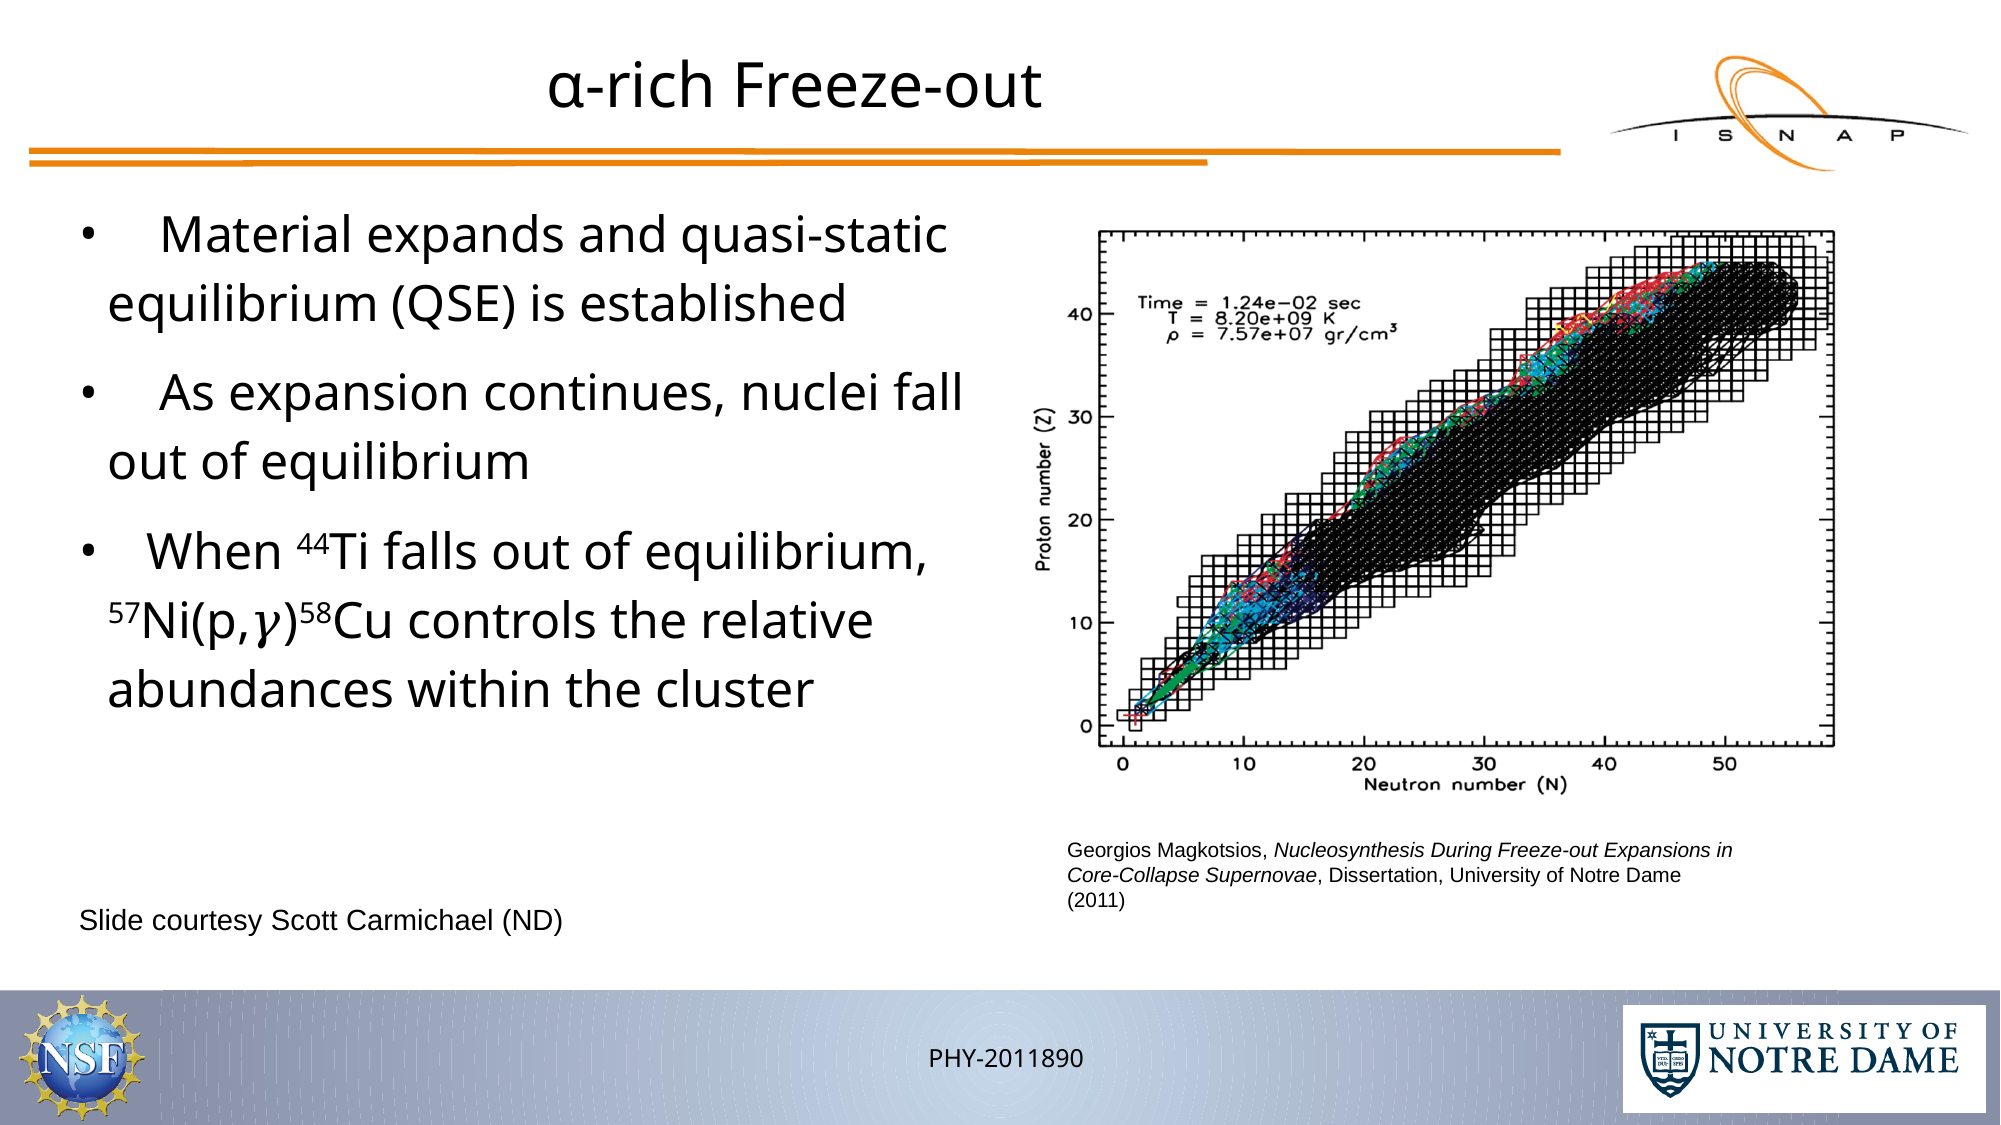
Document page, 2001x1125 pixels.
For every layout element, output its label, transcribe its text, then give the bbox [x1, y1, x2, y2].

text_box Material expands and quasi-static equilibrium (QSE) is established As expansion continues, nuclei fall out of equilibrium When 44Ti falls out of equilibrium, 57Ni(p,𝛾)58Cu controls the relative abundances within the cluster [63, 185, 1000, 725]
picture [999, 15, 1987, 823]
picture [19, 994, 145, 1121]
picture [1623, 1005, 1986, 1113]
text_box Georgios Magkotsios, Nucleosynthesis During Freeze-out Expansions in Core-Collapse Supernovae, Dissertation, University of Notre Dame (2011) [1052, 832, 1758, 928]
footer PHY-2011890 [687, 1027, 1325, 1088]
text_box α-rich Freeze-out [29, 37, 1561, 128]
text_box Slide courtesy Scott Carmichael (ND) [63, 893, 975, 944]
text_box [0, 990, 2000, 1125]
